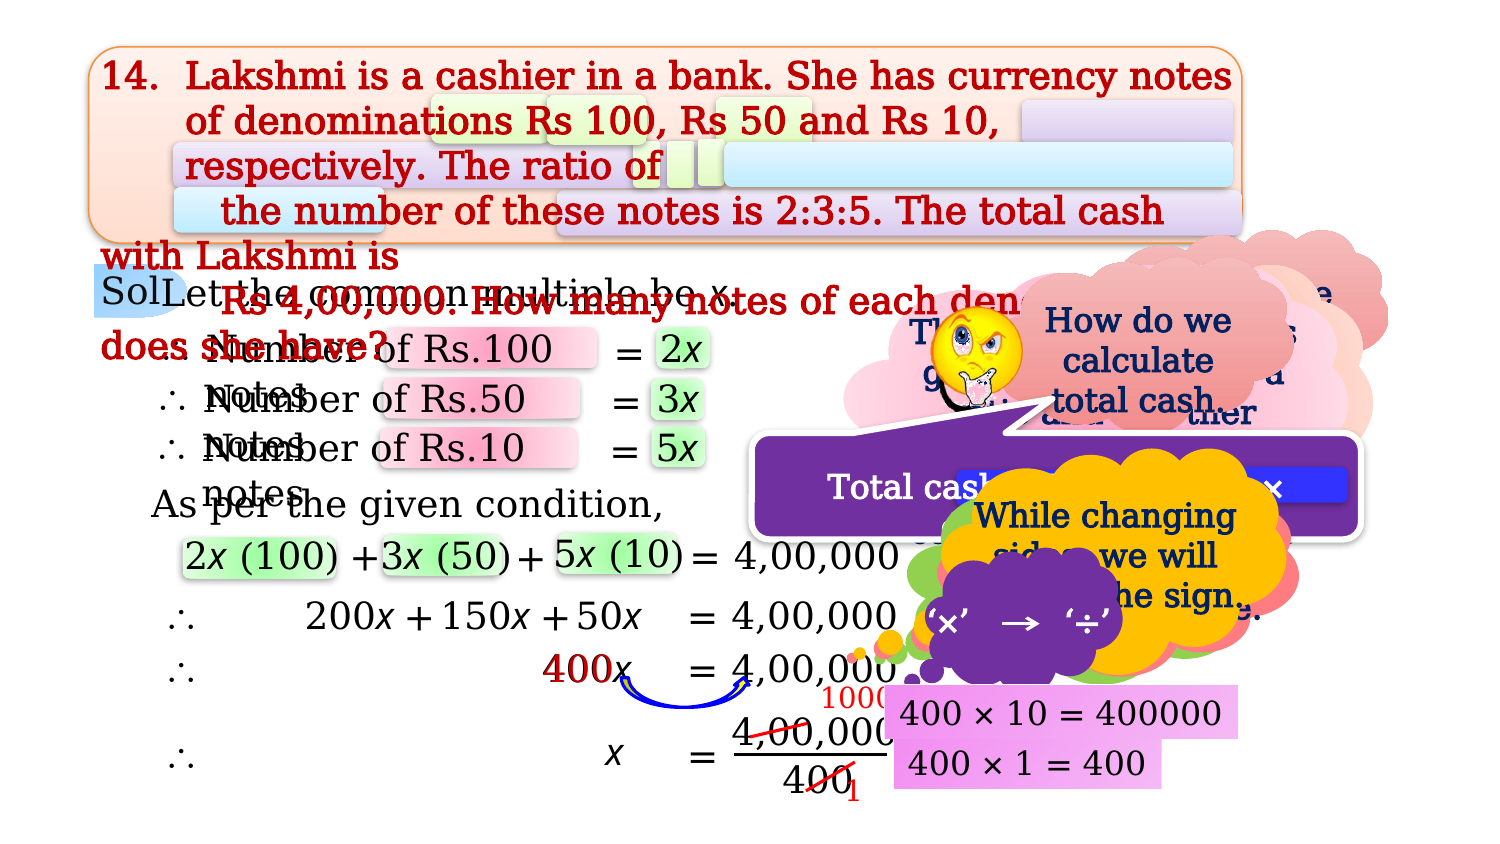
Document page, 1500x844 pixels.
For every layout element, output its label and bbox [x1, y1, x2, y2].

text_box [85, 43, 1389, 815]
text_box [150, 723, 213, 784]
text_box [590, 720, 639, 781]
